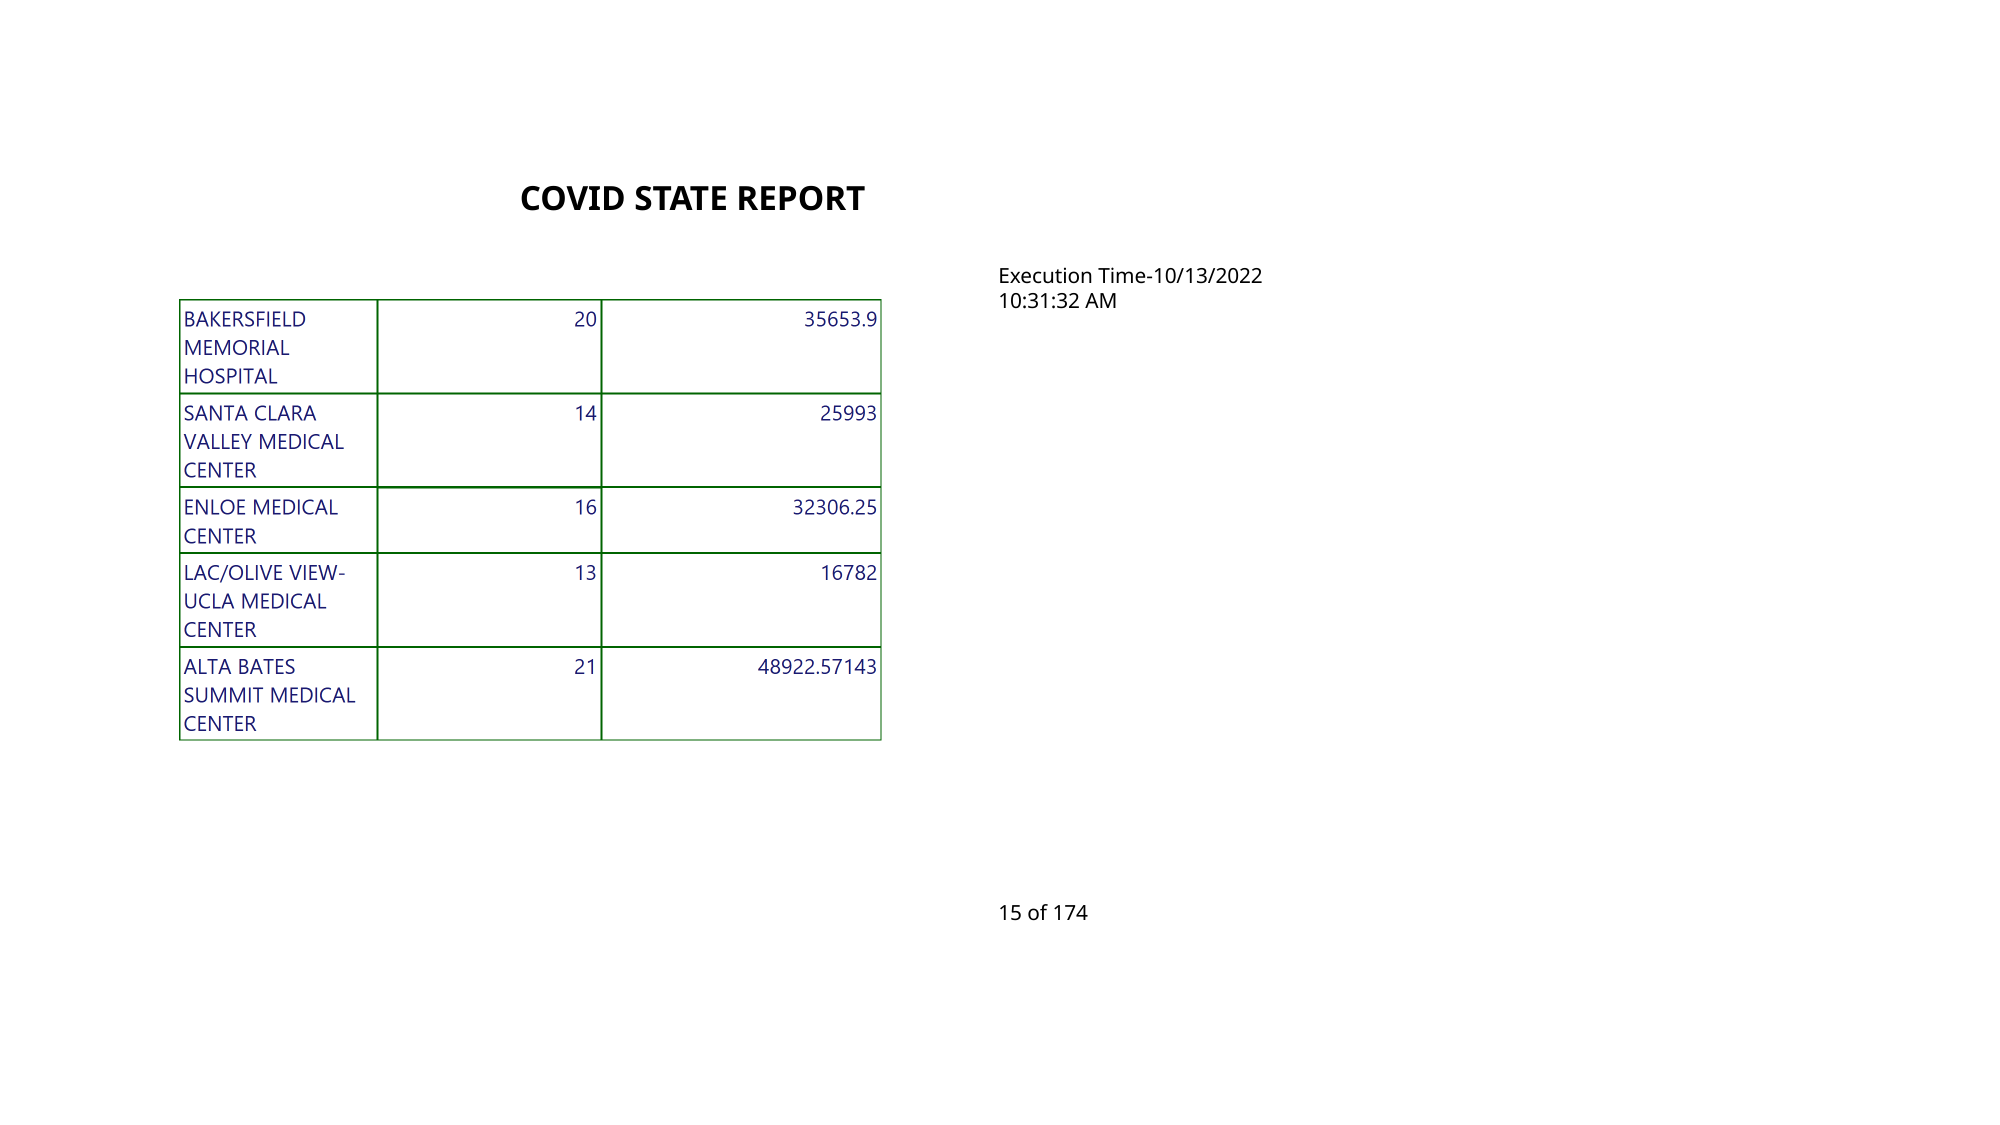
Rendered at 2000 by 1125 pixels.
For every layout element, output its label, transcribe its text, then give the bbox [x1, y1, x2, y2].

picture [179, 299, 882, 741]
text_box COVID STATE REPORT [377, 173, 1009, 241]
text_box Execution Time-10/13/2022 10:31:32 AM [994, 258, 1349, 300]
text_box 15 of 174 [994, 895, 1420, 975]
